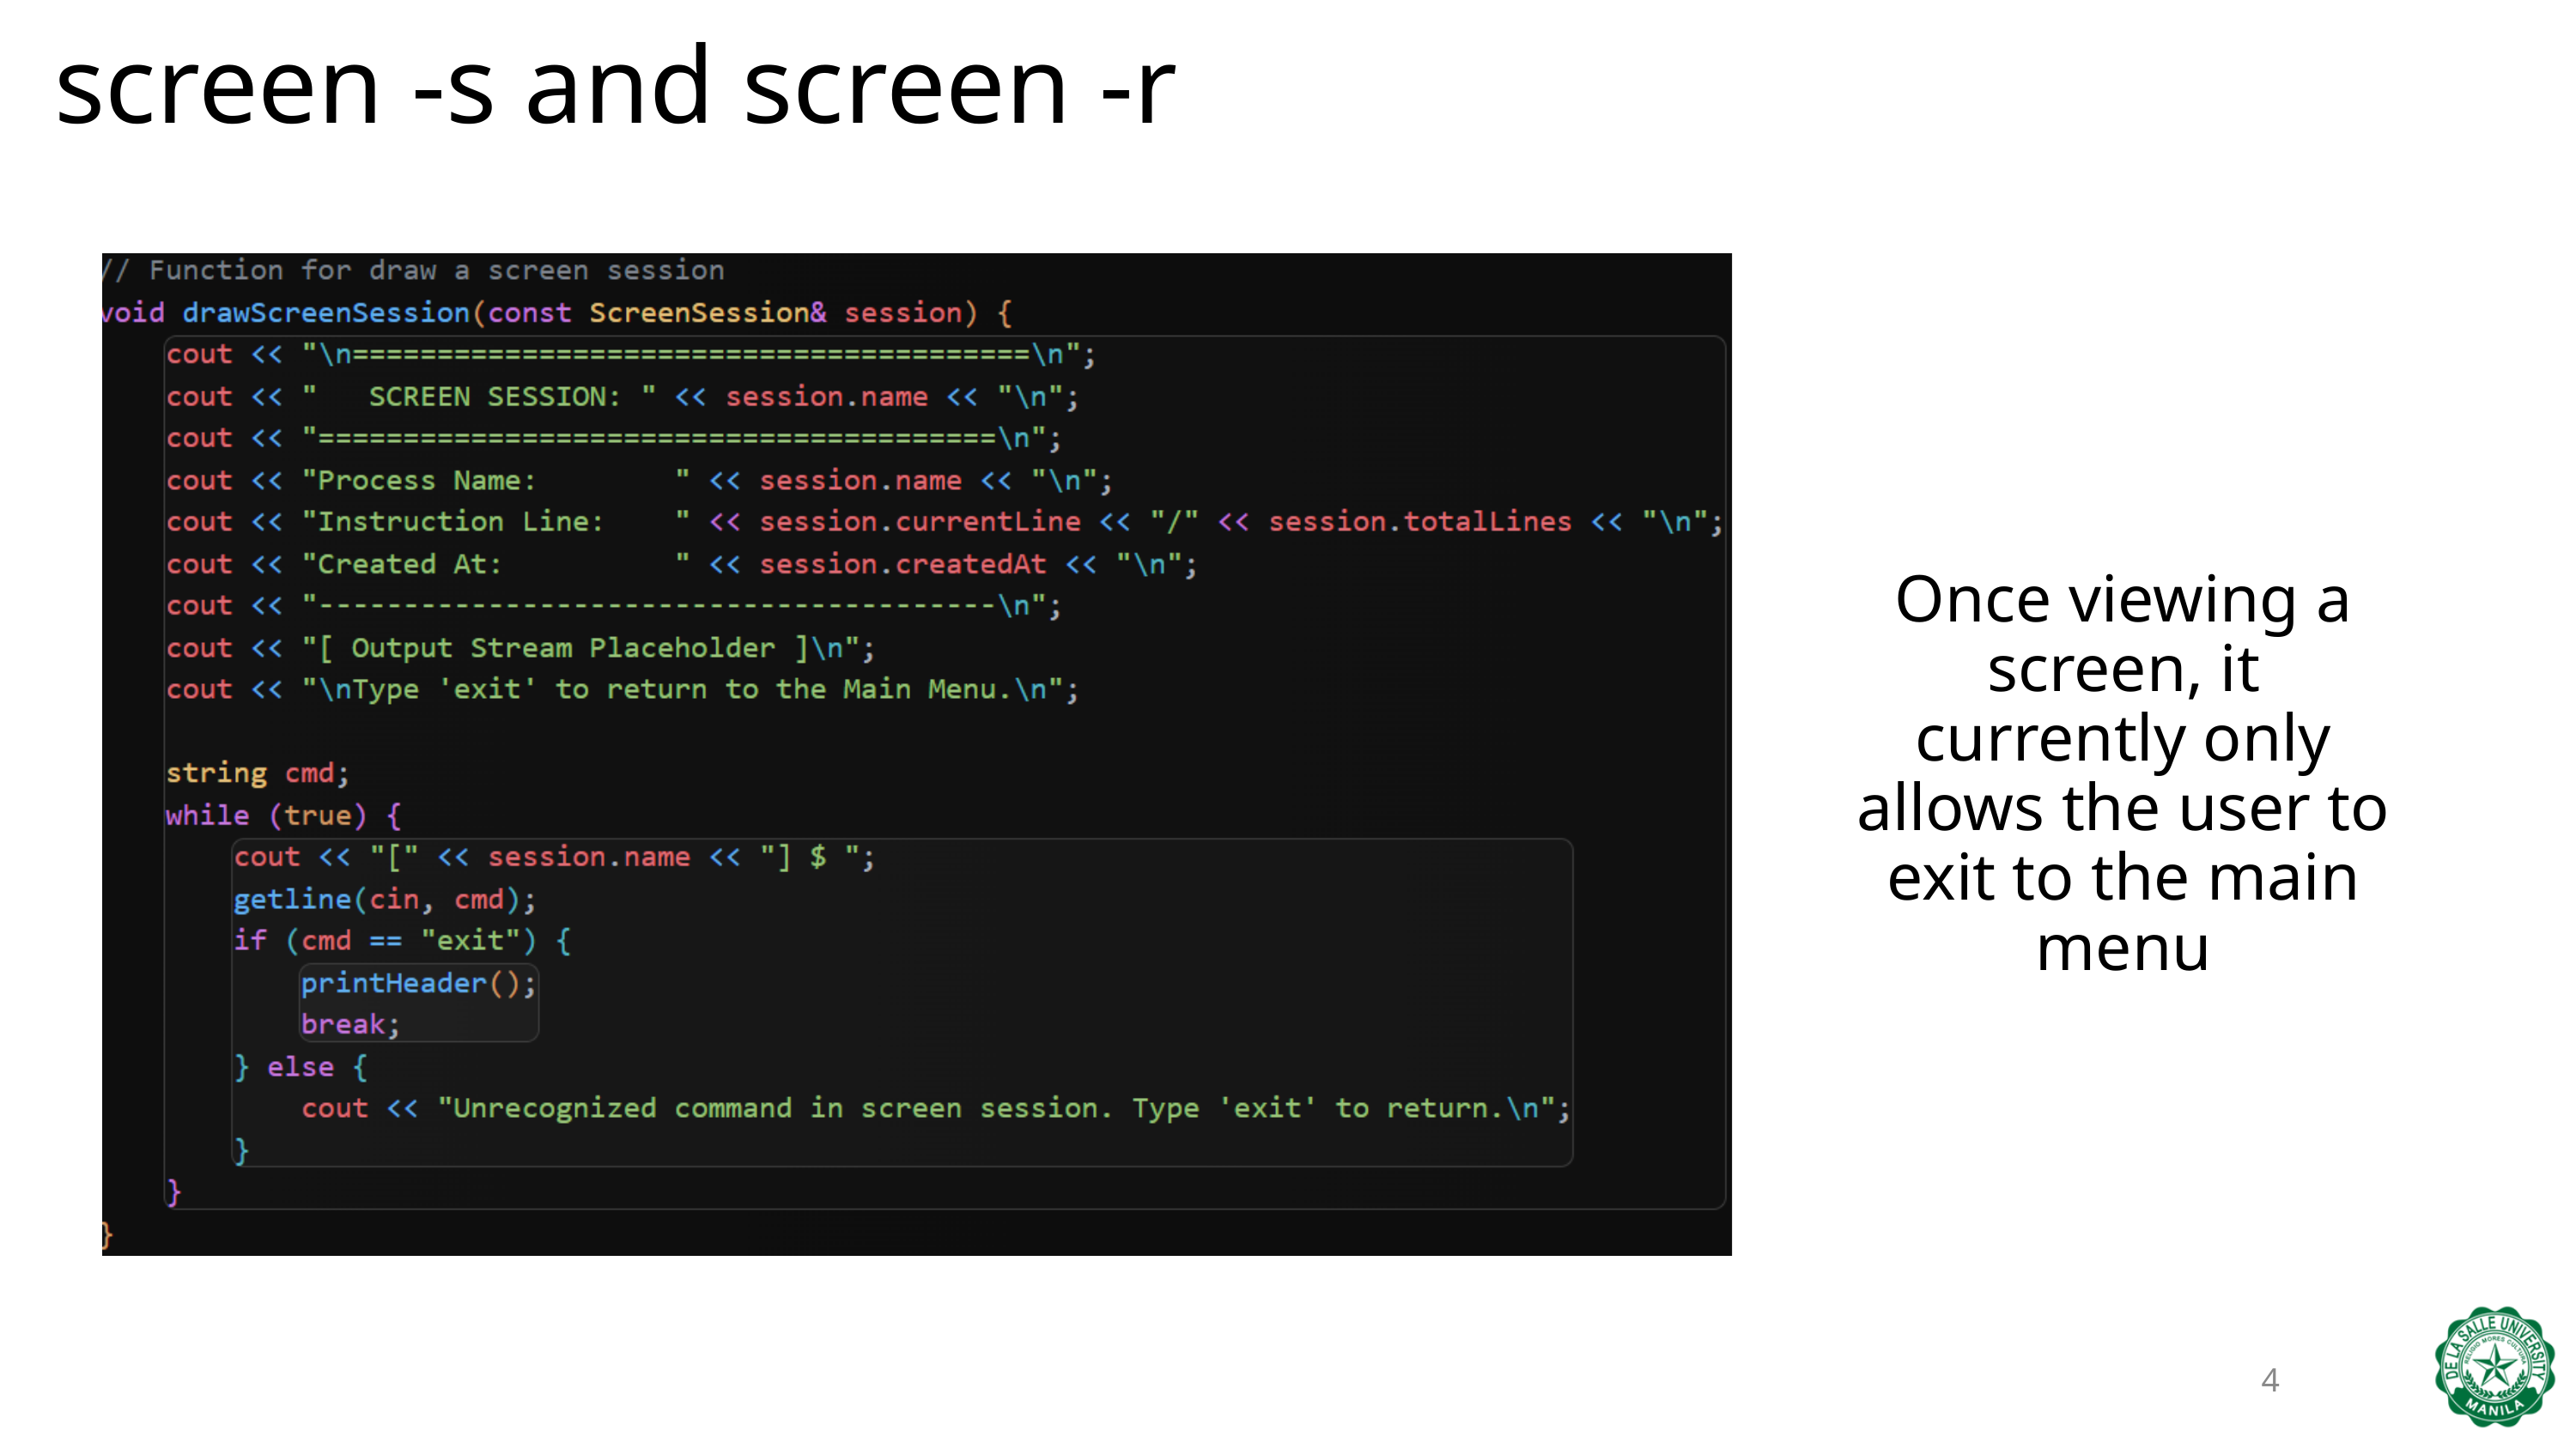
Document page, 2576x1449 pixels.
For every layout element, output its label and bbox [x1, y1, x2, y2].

text_box [1852, 567, 2395, 943]
text_box [2433, 1304, 2558, 1430]
text_box [54, 37, 2303, 206]
text_box [1819, 1342, 2281, 1421]
text_box [102, 253, 1733, 1257]
